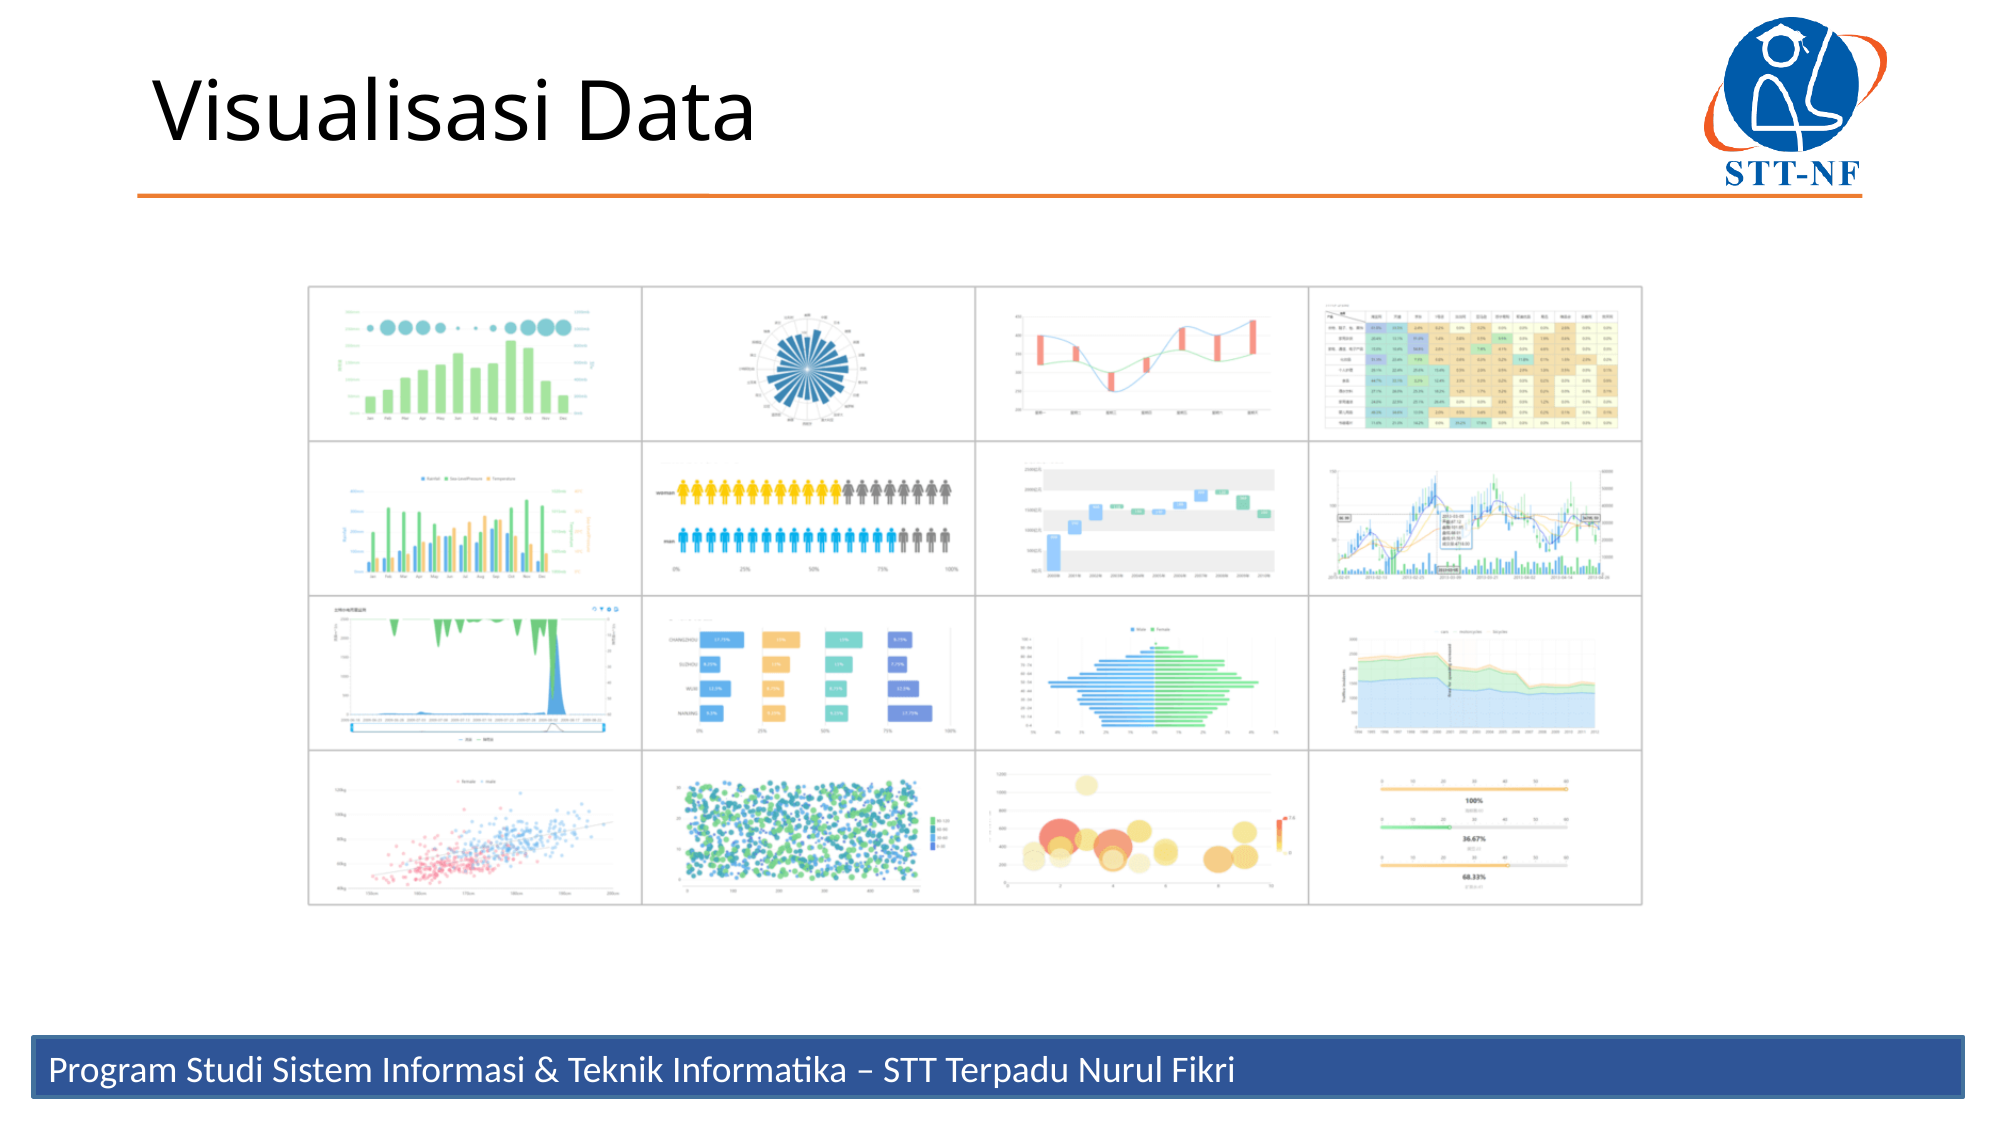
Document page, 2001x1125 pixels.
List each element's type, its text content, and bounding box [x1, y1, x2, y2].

picture [1704, 17, 1887, 196]
text_box Visualisasi Data [137, 59, 1863, 167]
picture [302, 278, 1650, 915]
